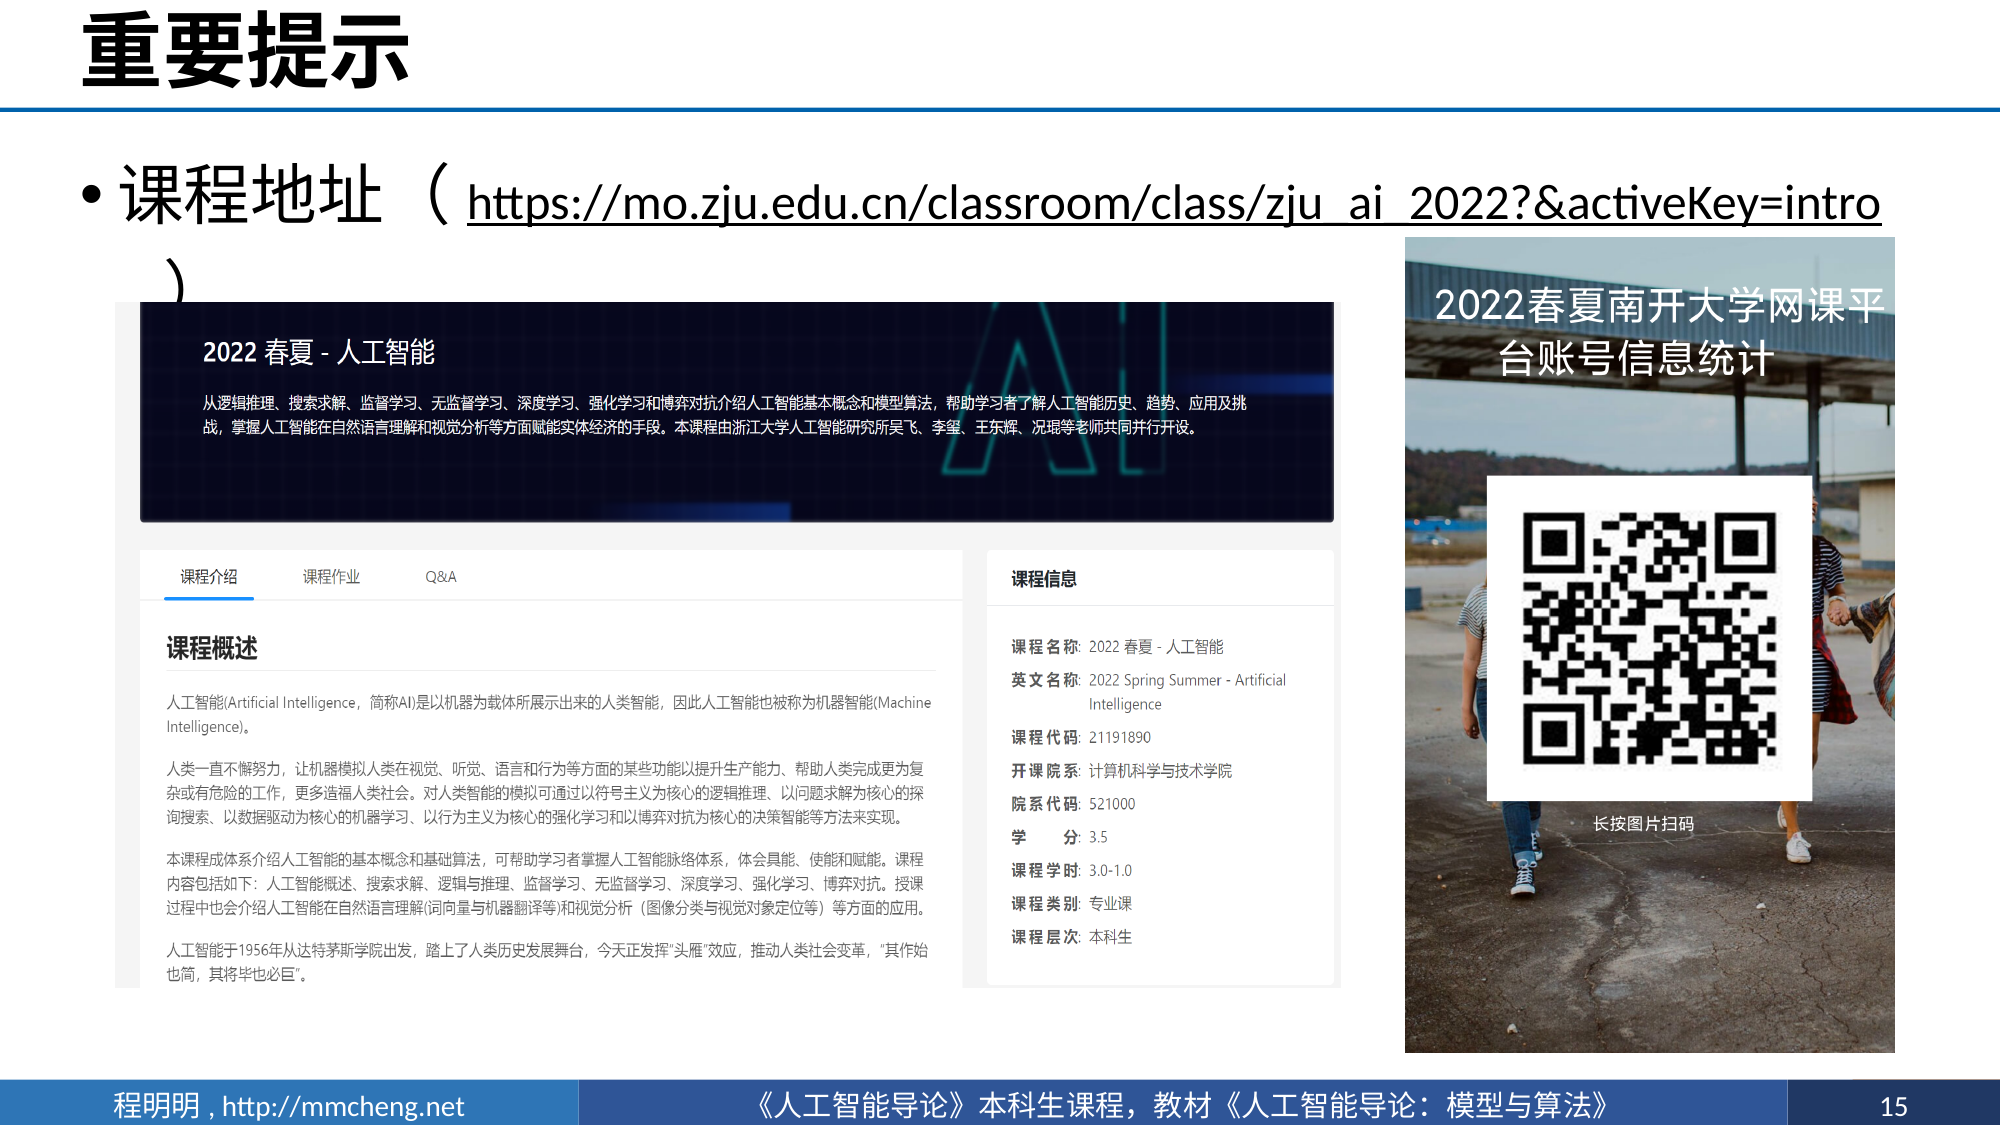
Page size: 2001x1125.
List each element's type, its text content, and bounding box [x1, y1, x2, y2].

picture [1405, 237, 1895, 1053]
title 重要提示 [64, 0, 2000, 110]
list 课程地址（https://mo.zju.edu.cn/classroom/class/zju_ai_2022?&activeKey=intro ） [64, 129, 1928, 1089]
picture [115, 302, 1341, 988]
